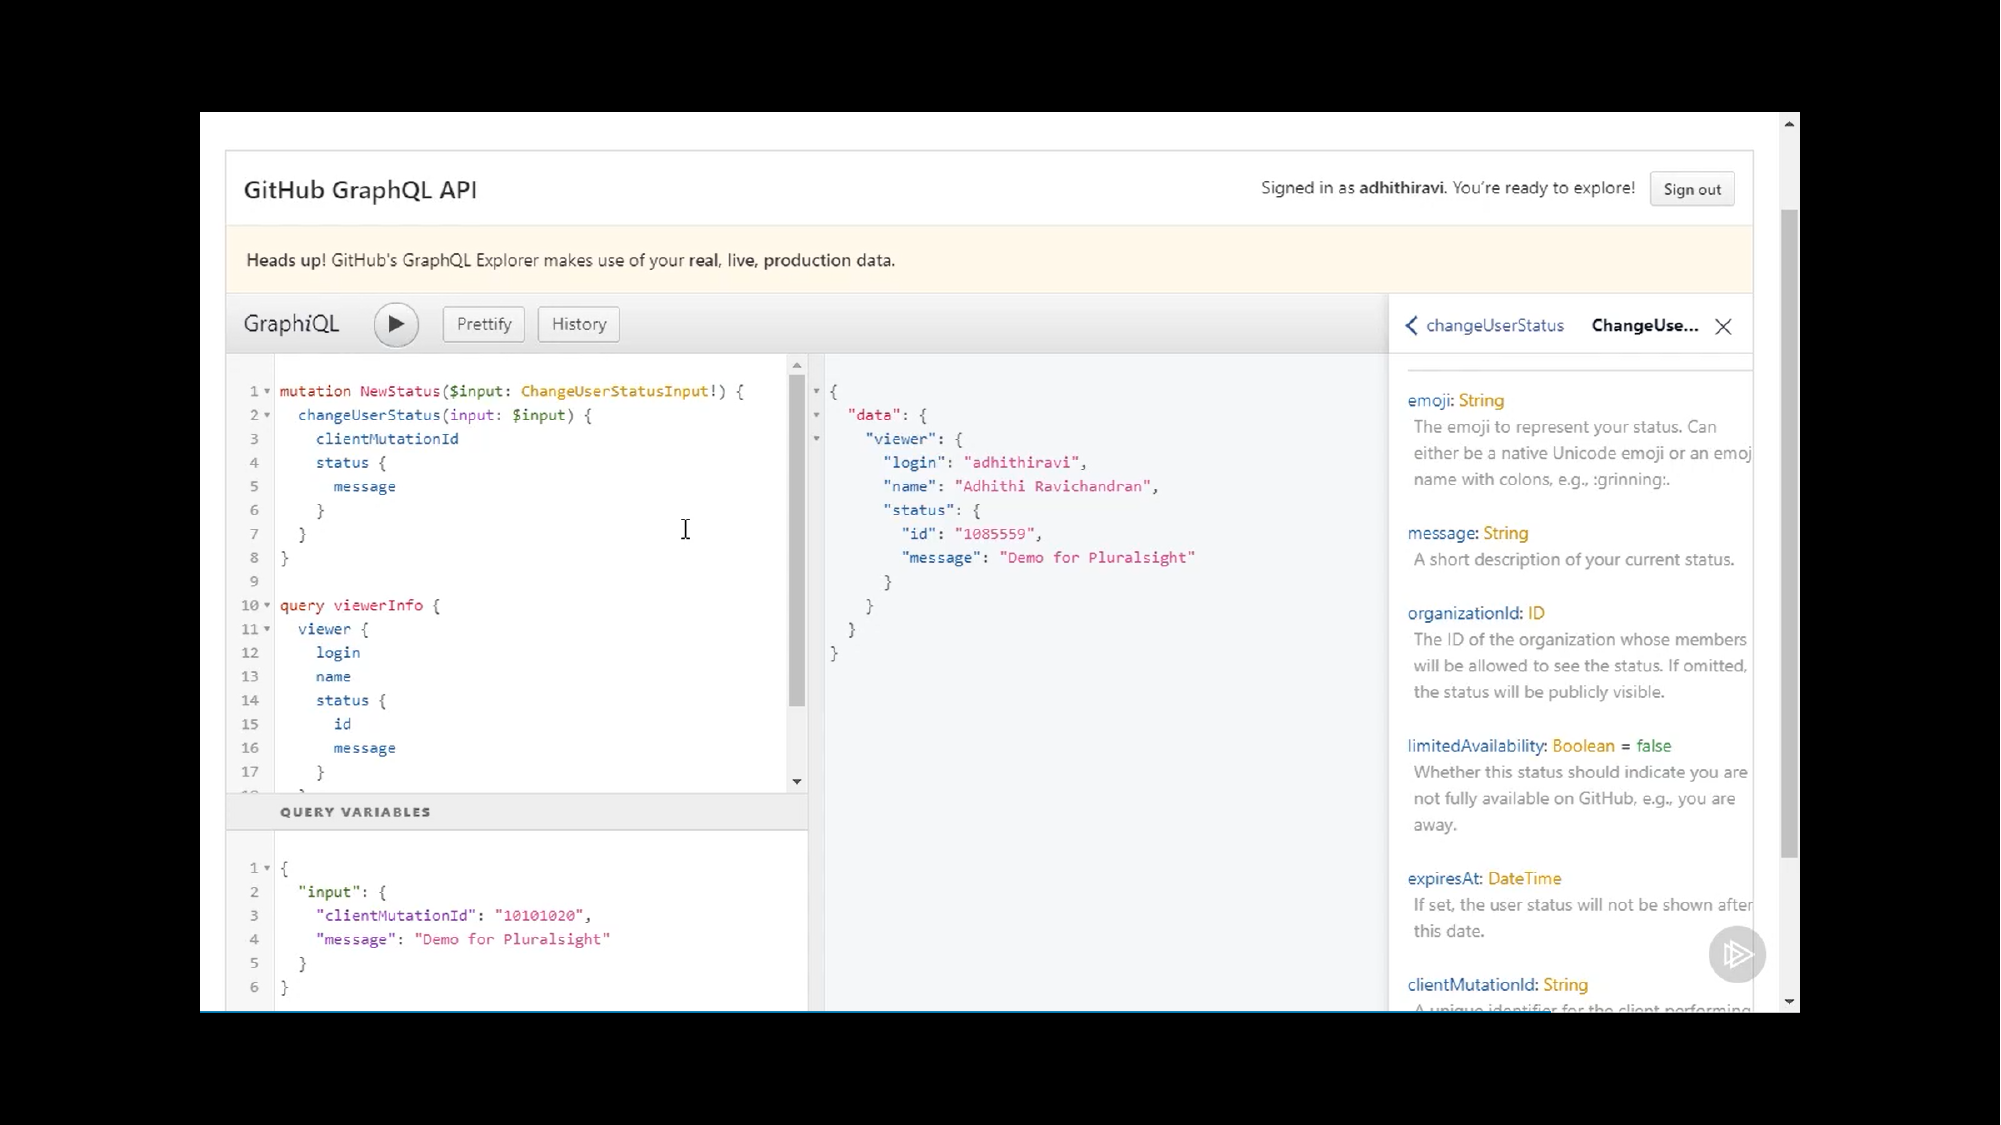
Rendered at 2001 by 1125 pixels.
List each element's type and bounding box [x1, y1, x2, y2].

picture [199, 112, 1800, 1013]
